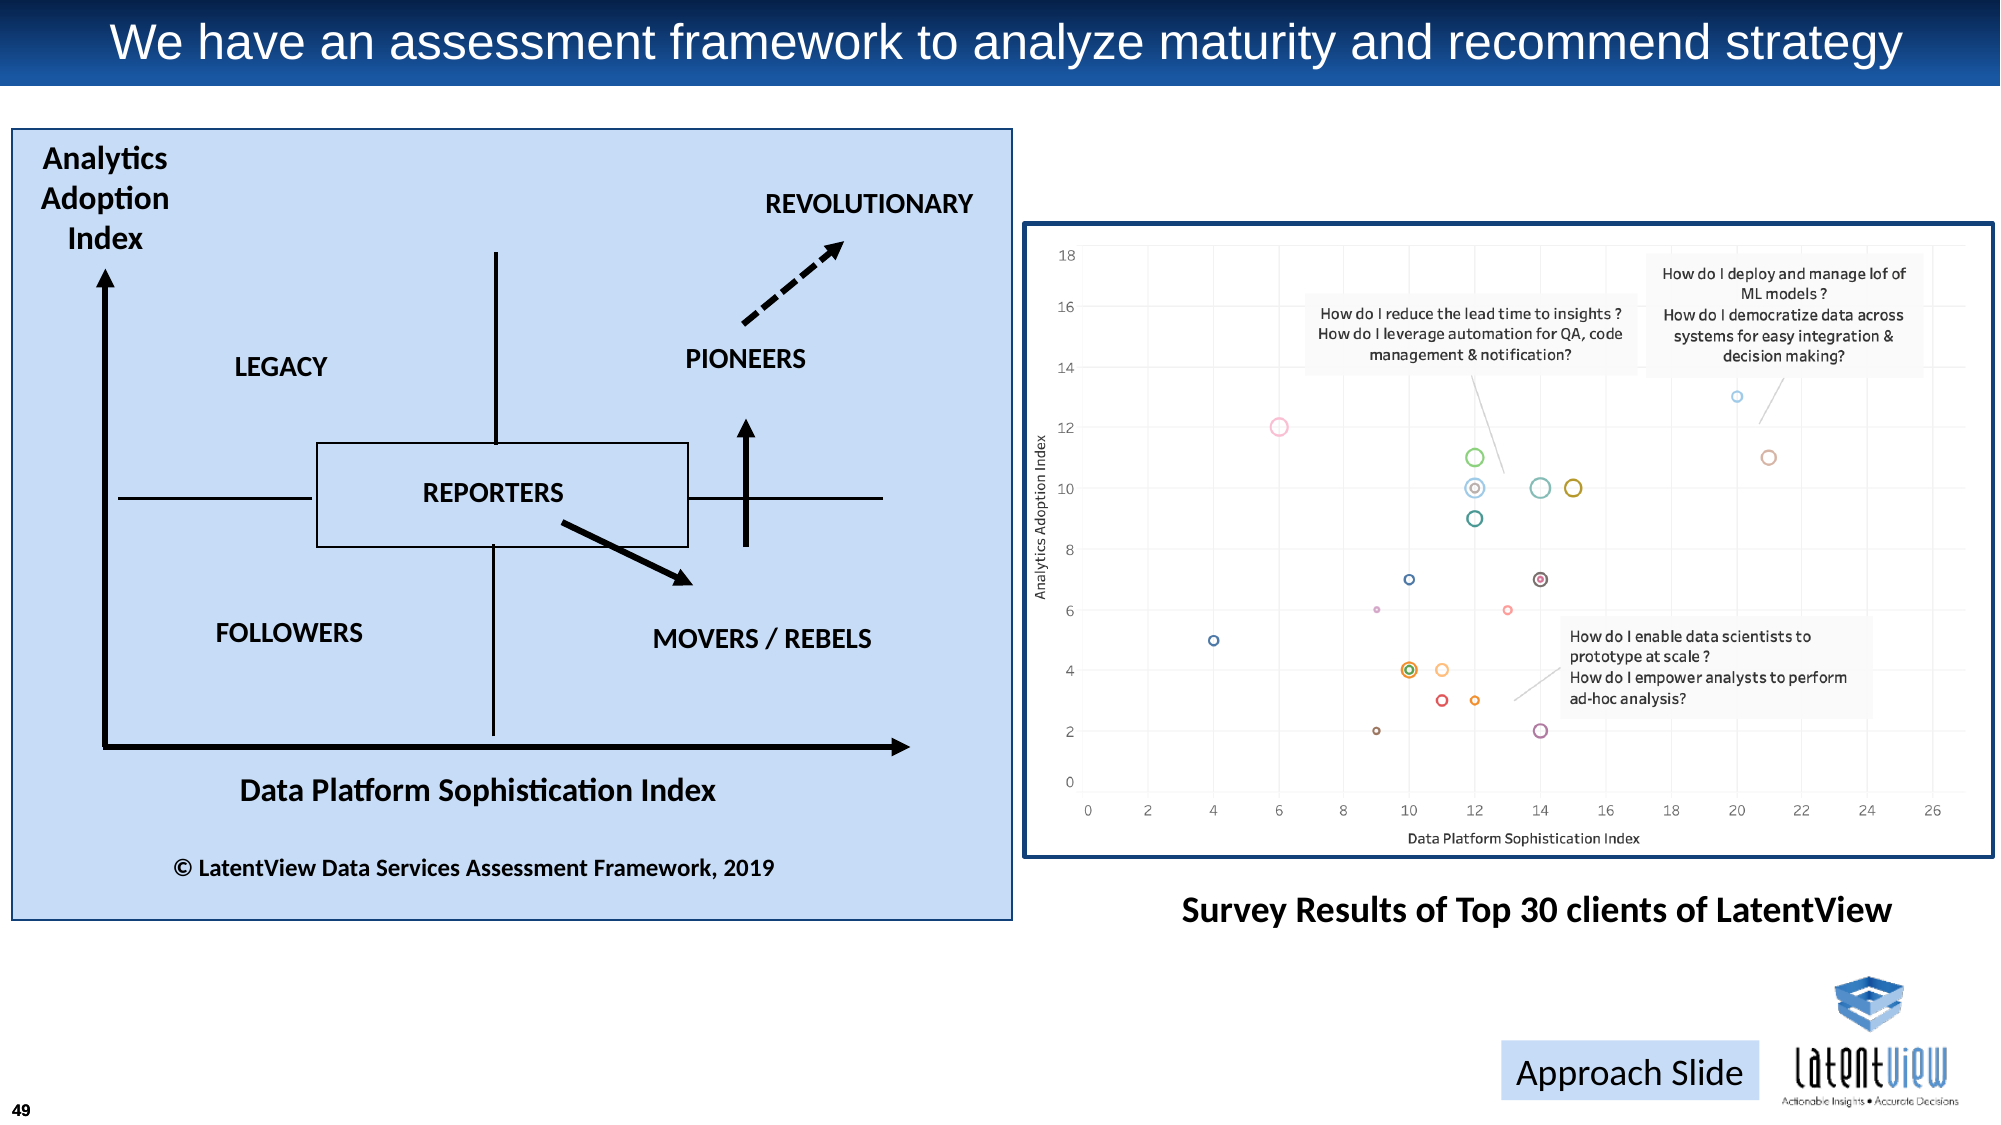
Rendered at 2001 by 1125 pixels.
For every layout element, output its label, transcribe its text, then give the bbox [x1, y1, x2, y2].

title We have an assessment framework to analyze maturity and recommend strategy [33, 9, 1967, 77]
text_box Analytics Adoption Index [25, 129, 185, 264]
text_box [562, 522, 694, 586]
text_box © LatentView Data Services Assessment Framework, 2019 [157, 844, 791, 889]
text_box Data Platform Sophistication Index [225, 760, 732, 816]
text_box [316, 442, 689, 548]
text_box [743, 241, 845, 325]
text_box Approach Slide [1501, 1040, 1760, 1101]
text_box Survey Results of Top 30 clients of LatentView [1167, 877, 1909, 937]
text_box FOLLOWERS [141, 606, 438, 656]
picture [1754, 959, 1988, 1125]
text_box REPORTERS [345, 465, 642, 516]
text_box [11, 128, 1013, 921]
text_box PIONEERS [662, 332, 830, 382]
text_box MOVERS / REBELS [614, 612, 911, 663]
text_box REVOLUTIONARY [743, 176, 997, 227]
text_box LEGACY [136, 340, 433, 390]
picture [1026, 225, 1991, 855]
